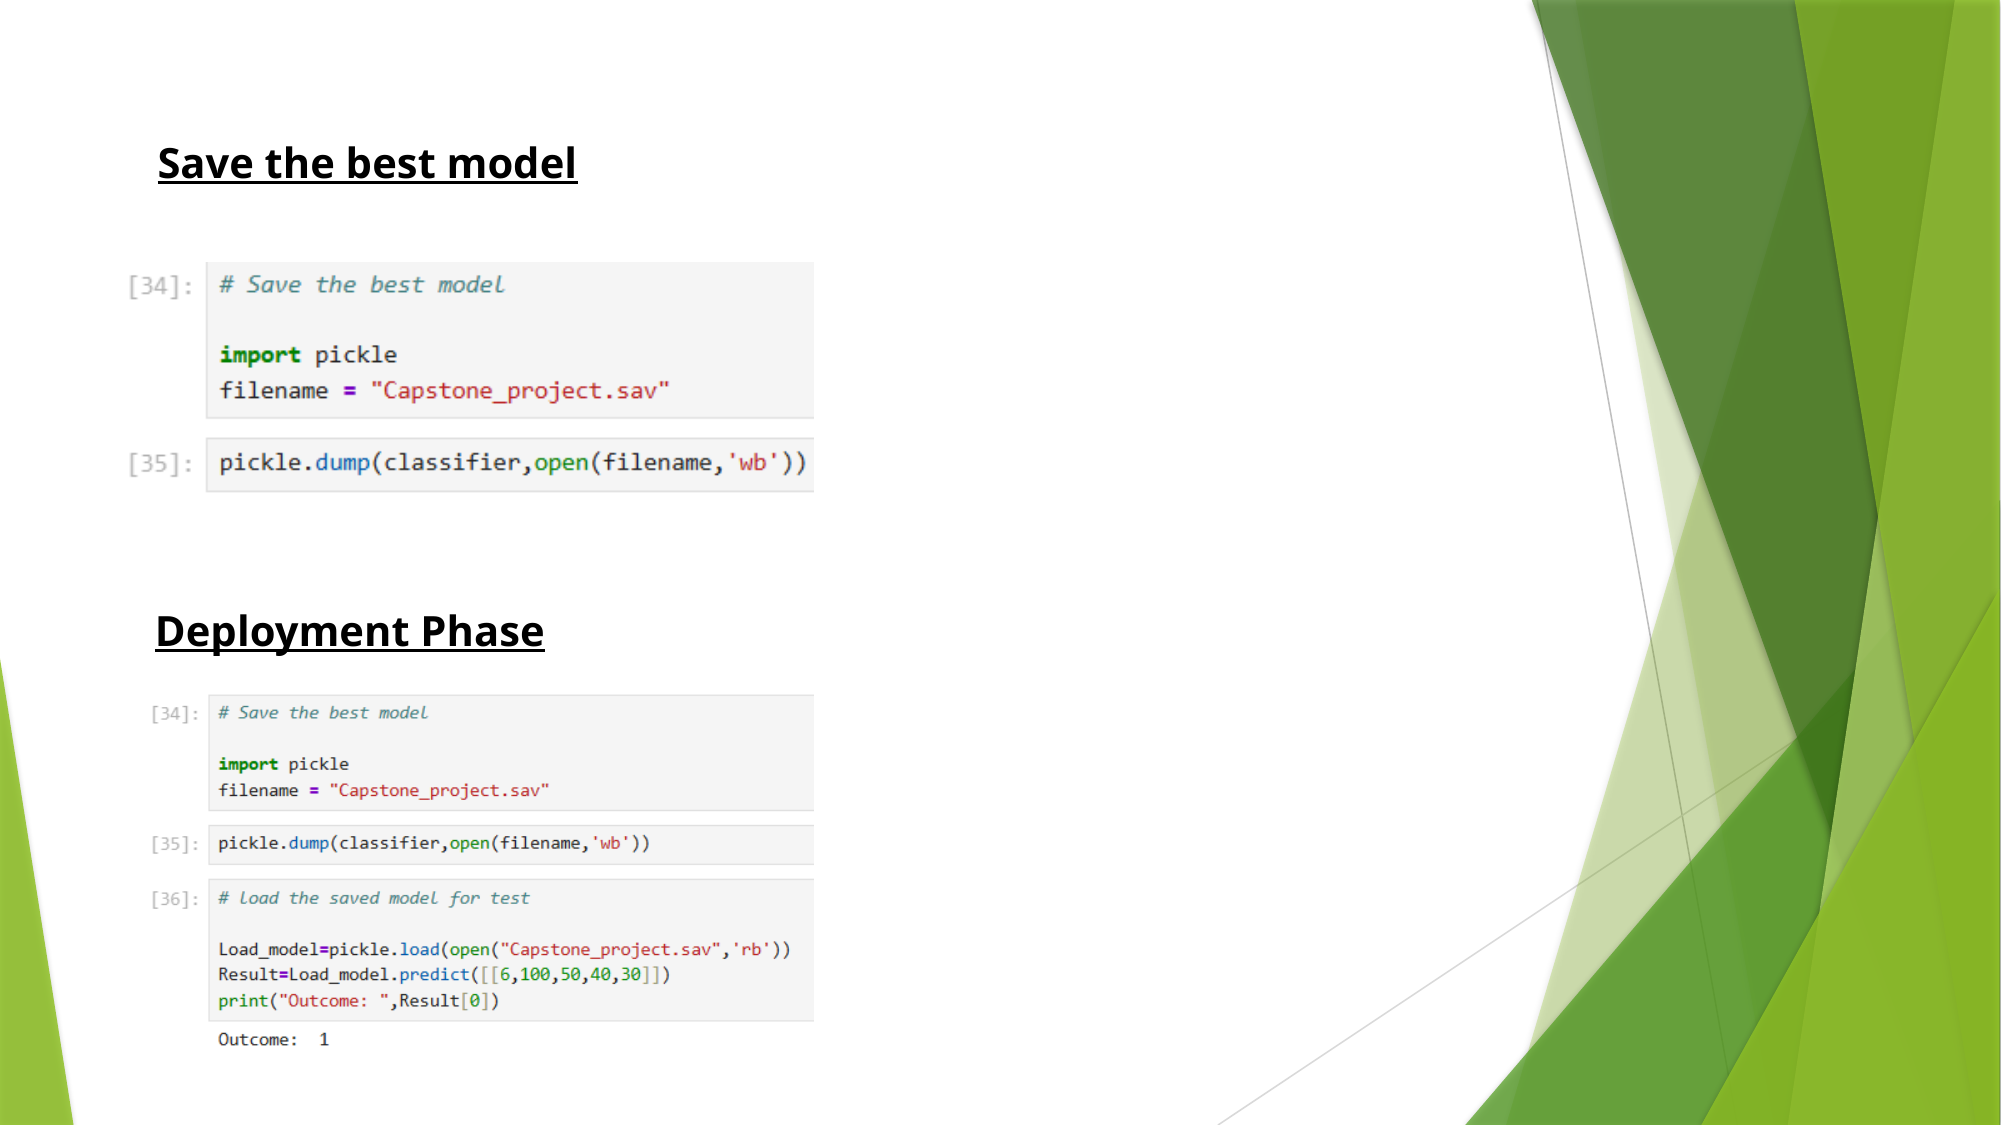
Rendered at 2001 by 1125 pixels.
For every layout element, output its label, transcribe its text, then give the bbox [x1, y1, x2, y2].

picture [128, 261, 815, 496]
picture [125, 690, 815, 1064]
text_box Save the best model [142, 129, 593, 194]
text_box Deployment Phase [140, 597, 560, 662]
